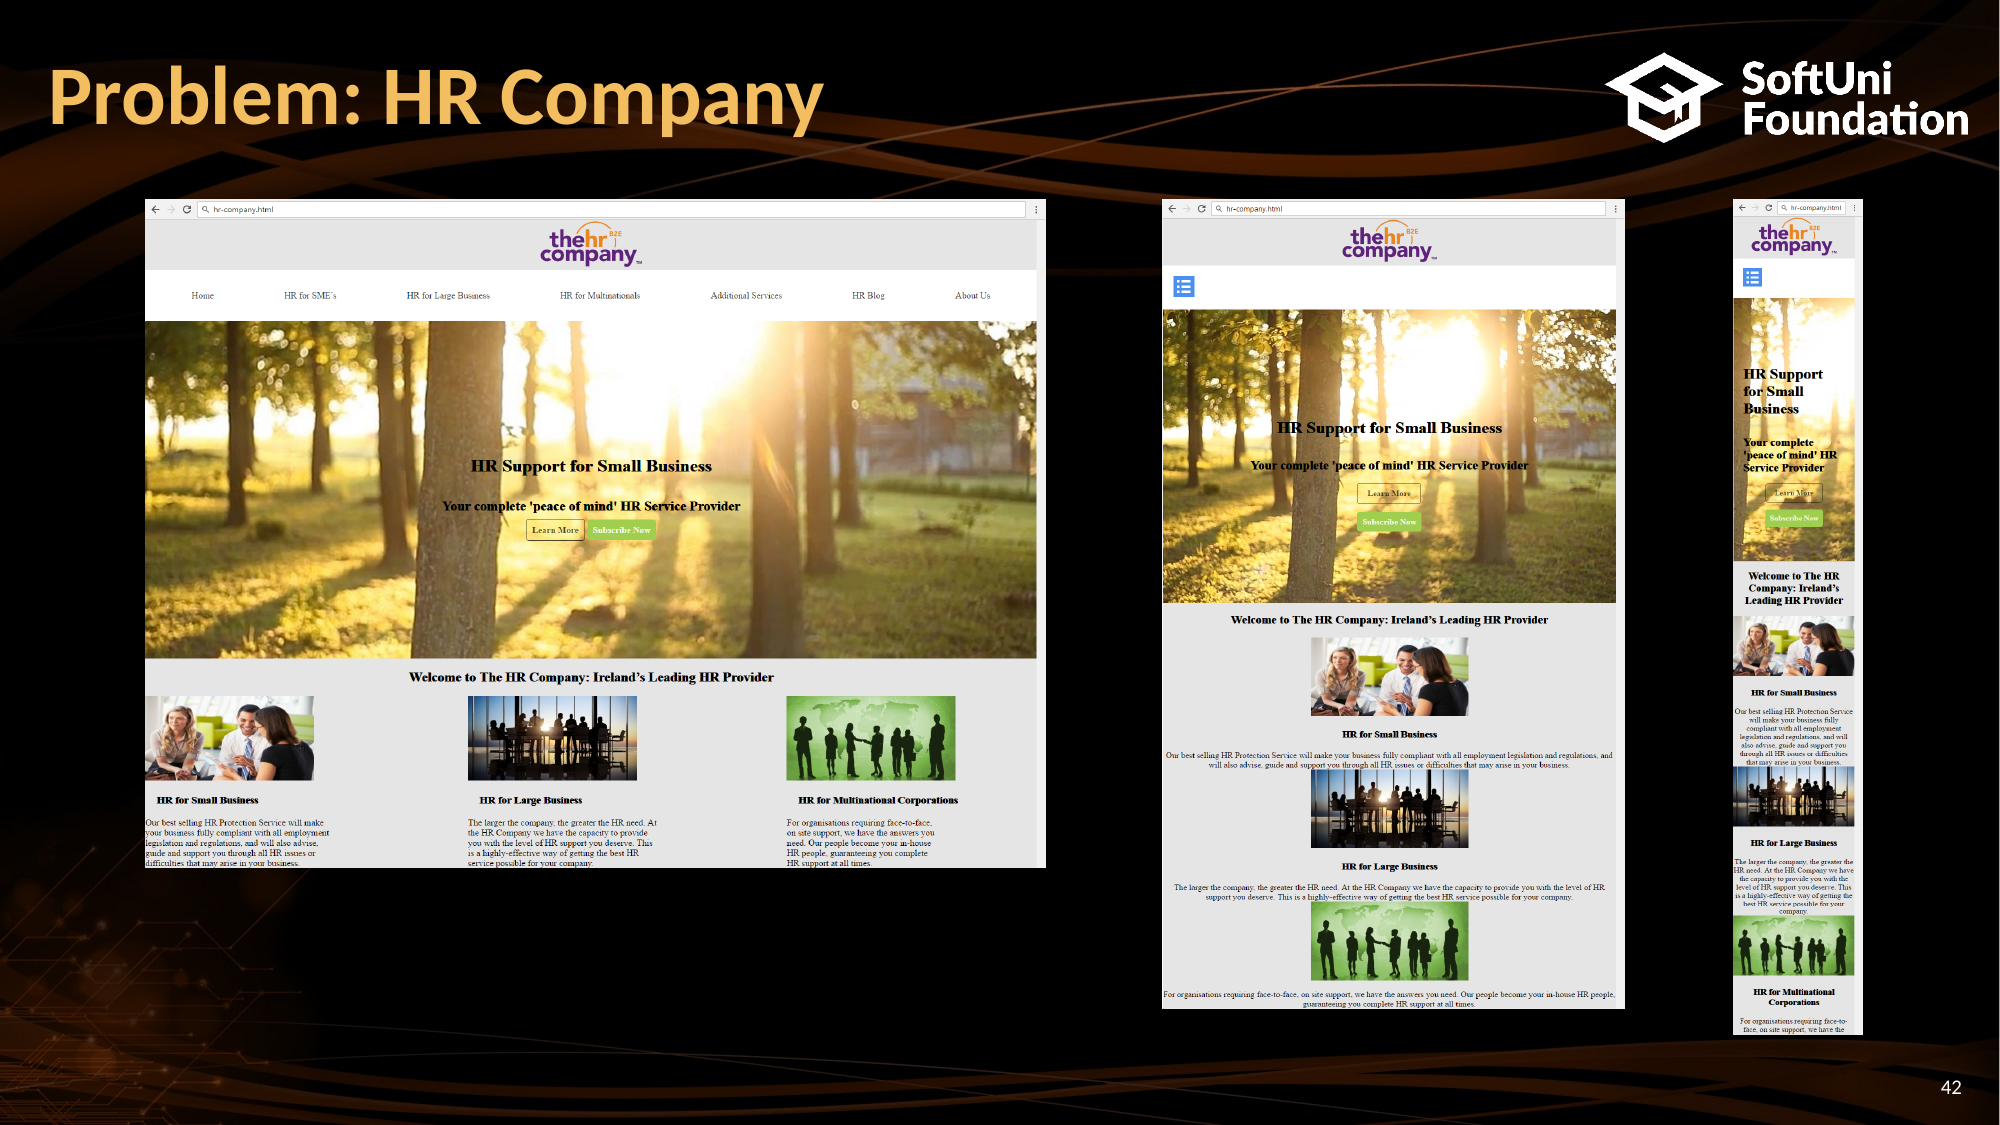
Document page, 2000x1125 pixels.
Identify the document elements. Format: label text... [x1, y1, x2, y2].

title Problem: HR Company [30, 6, 1602, 189]
picture [0, 0, 2000, 1125]
slide_number 42 [1897, 1070, 1968, 1103]
